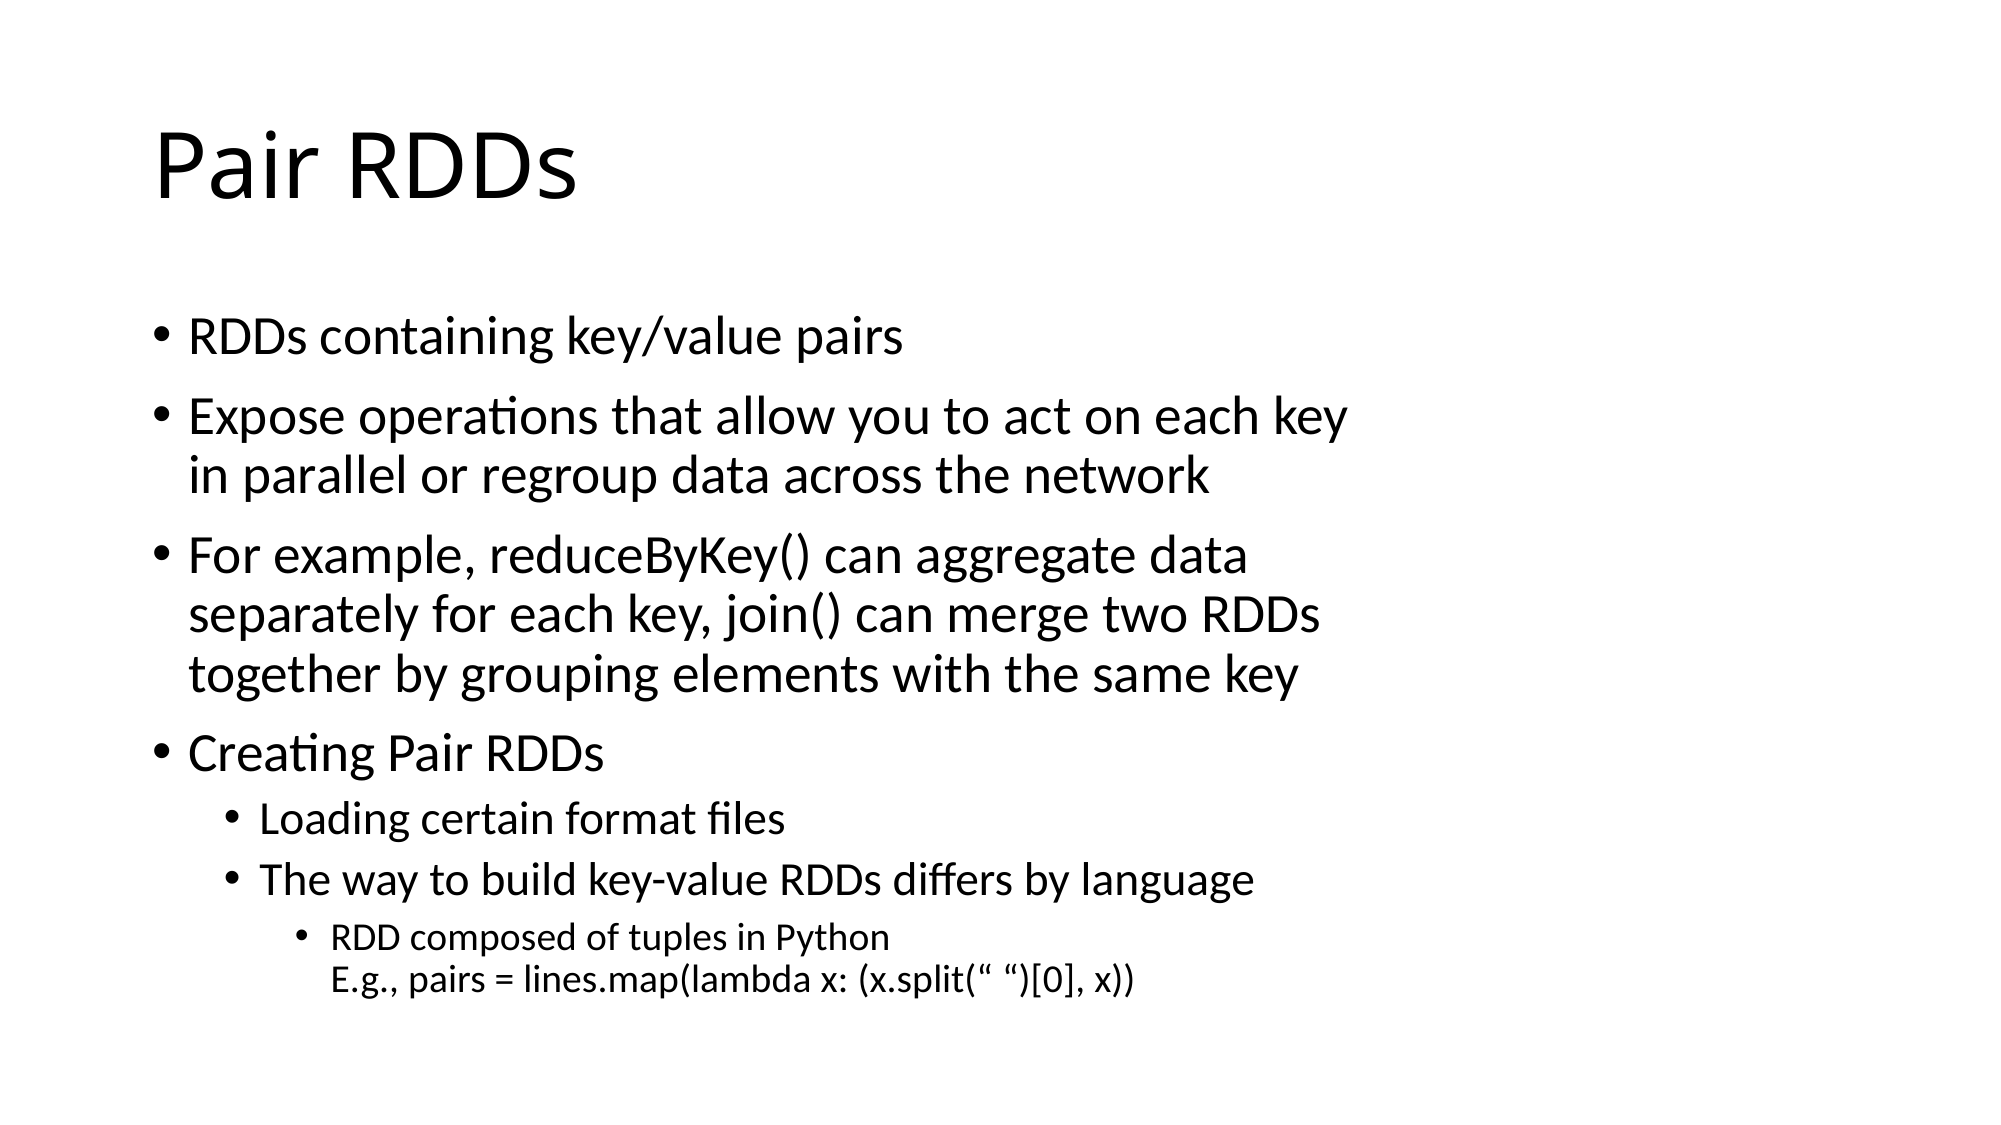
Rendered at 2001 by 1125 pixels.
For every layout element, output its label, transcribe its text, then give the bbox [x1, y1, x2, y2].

list RDDs containing key/value pairs Expose operations that allow you to act on each key in parallel or regroup data across the network For example, reduceByKey() can aggregate data separately for each key, join() can merge two RDDs together by grouping elements with the same key Creating Pair RDDs Loading certain format files The way to build key-value RDDs differs by language RDD composed of tuples in Python E.g., pairs = lines.map(lambda x: (x.split(“ “)[0], x)) [137, 299, 1863, 1014]
title Pair RDDs [137, 59, 1863, 278]
